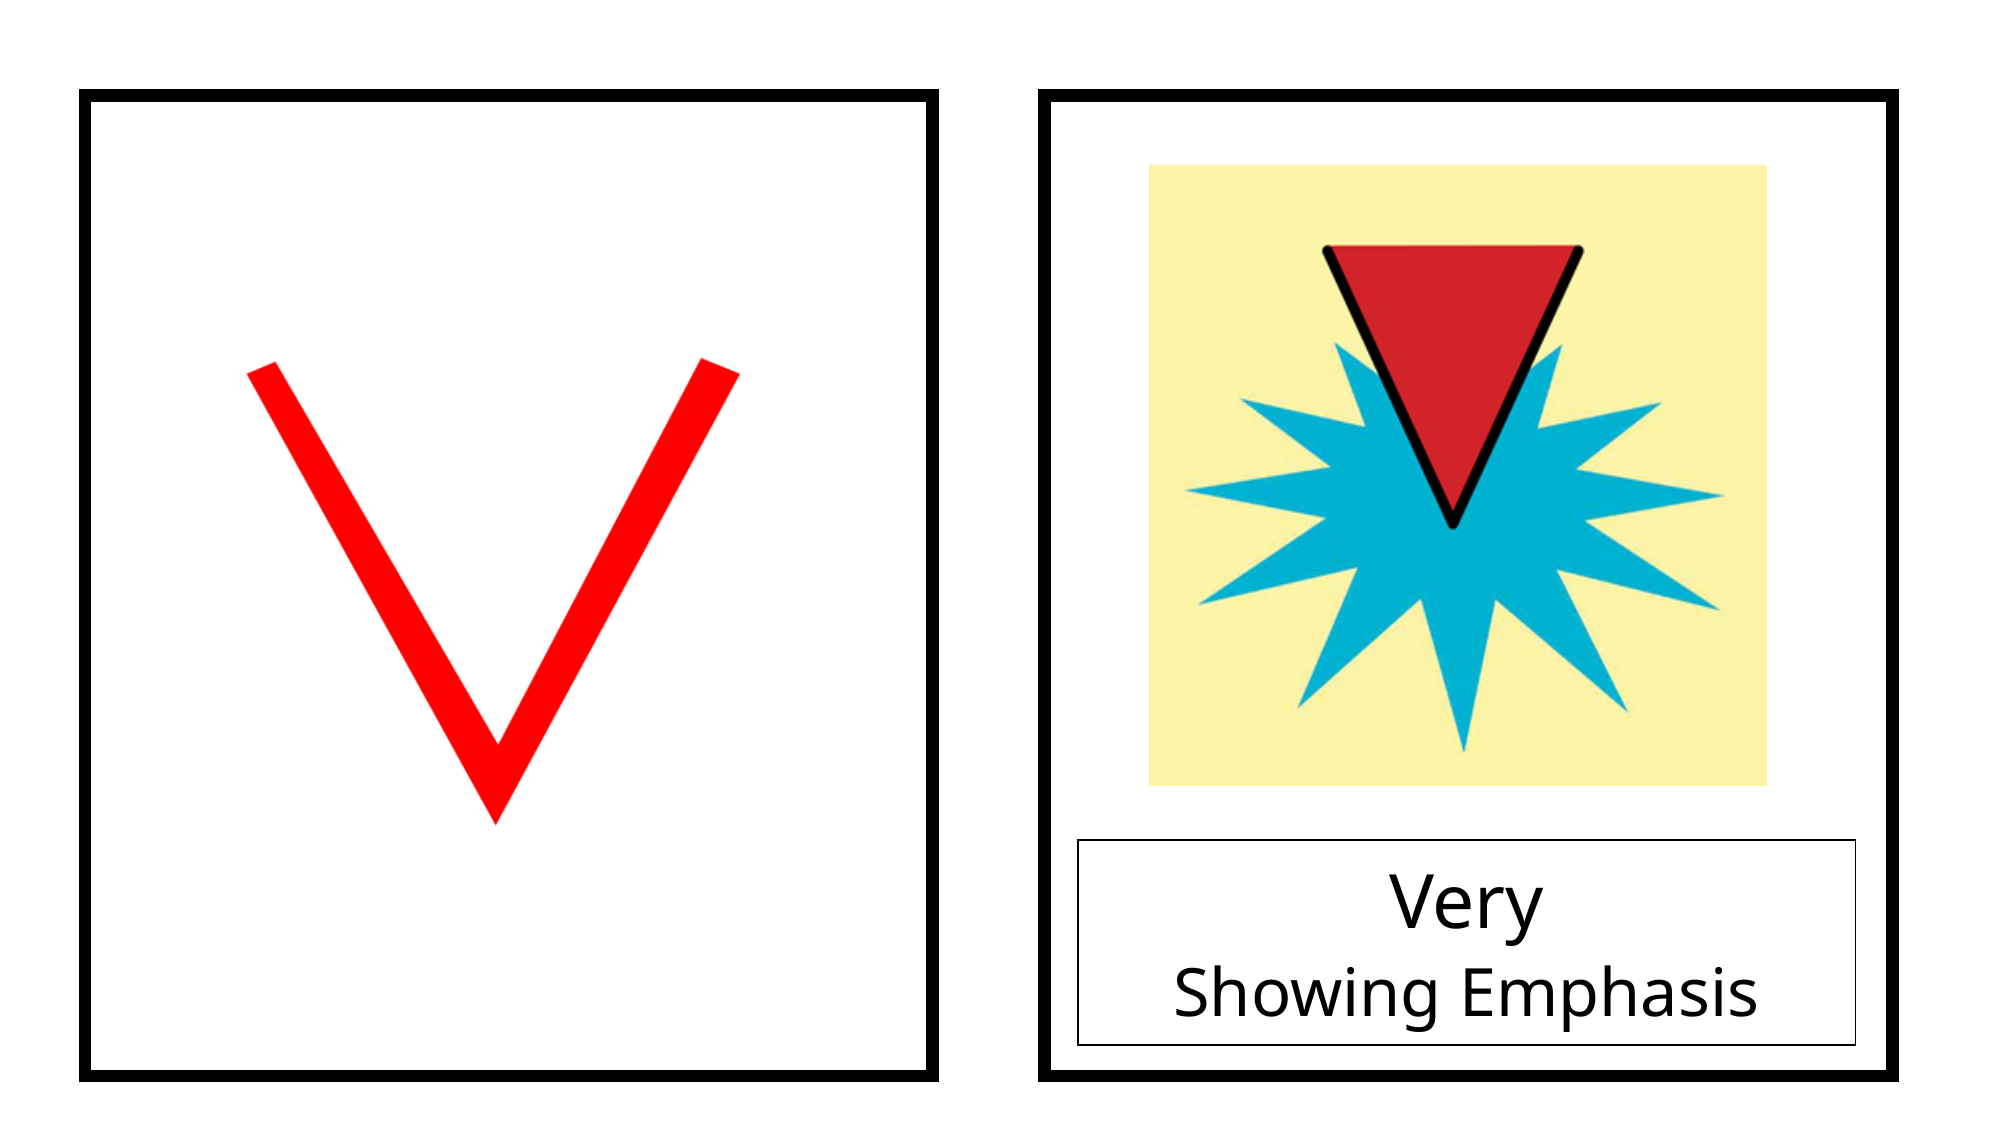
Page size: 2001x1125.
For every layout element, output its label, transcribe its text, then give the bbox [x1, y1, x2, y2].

text_box Very Showing Emphasis [1077, 840, 1856, 1045]
text_box [1044, 95, 1893, 1077]
picture [1149, 163, 1767, 786]
text_box [84, 95, 934, 1077]
picture [228, 322, 760, 841]
